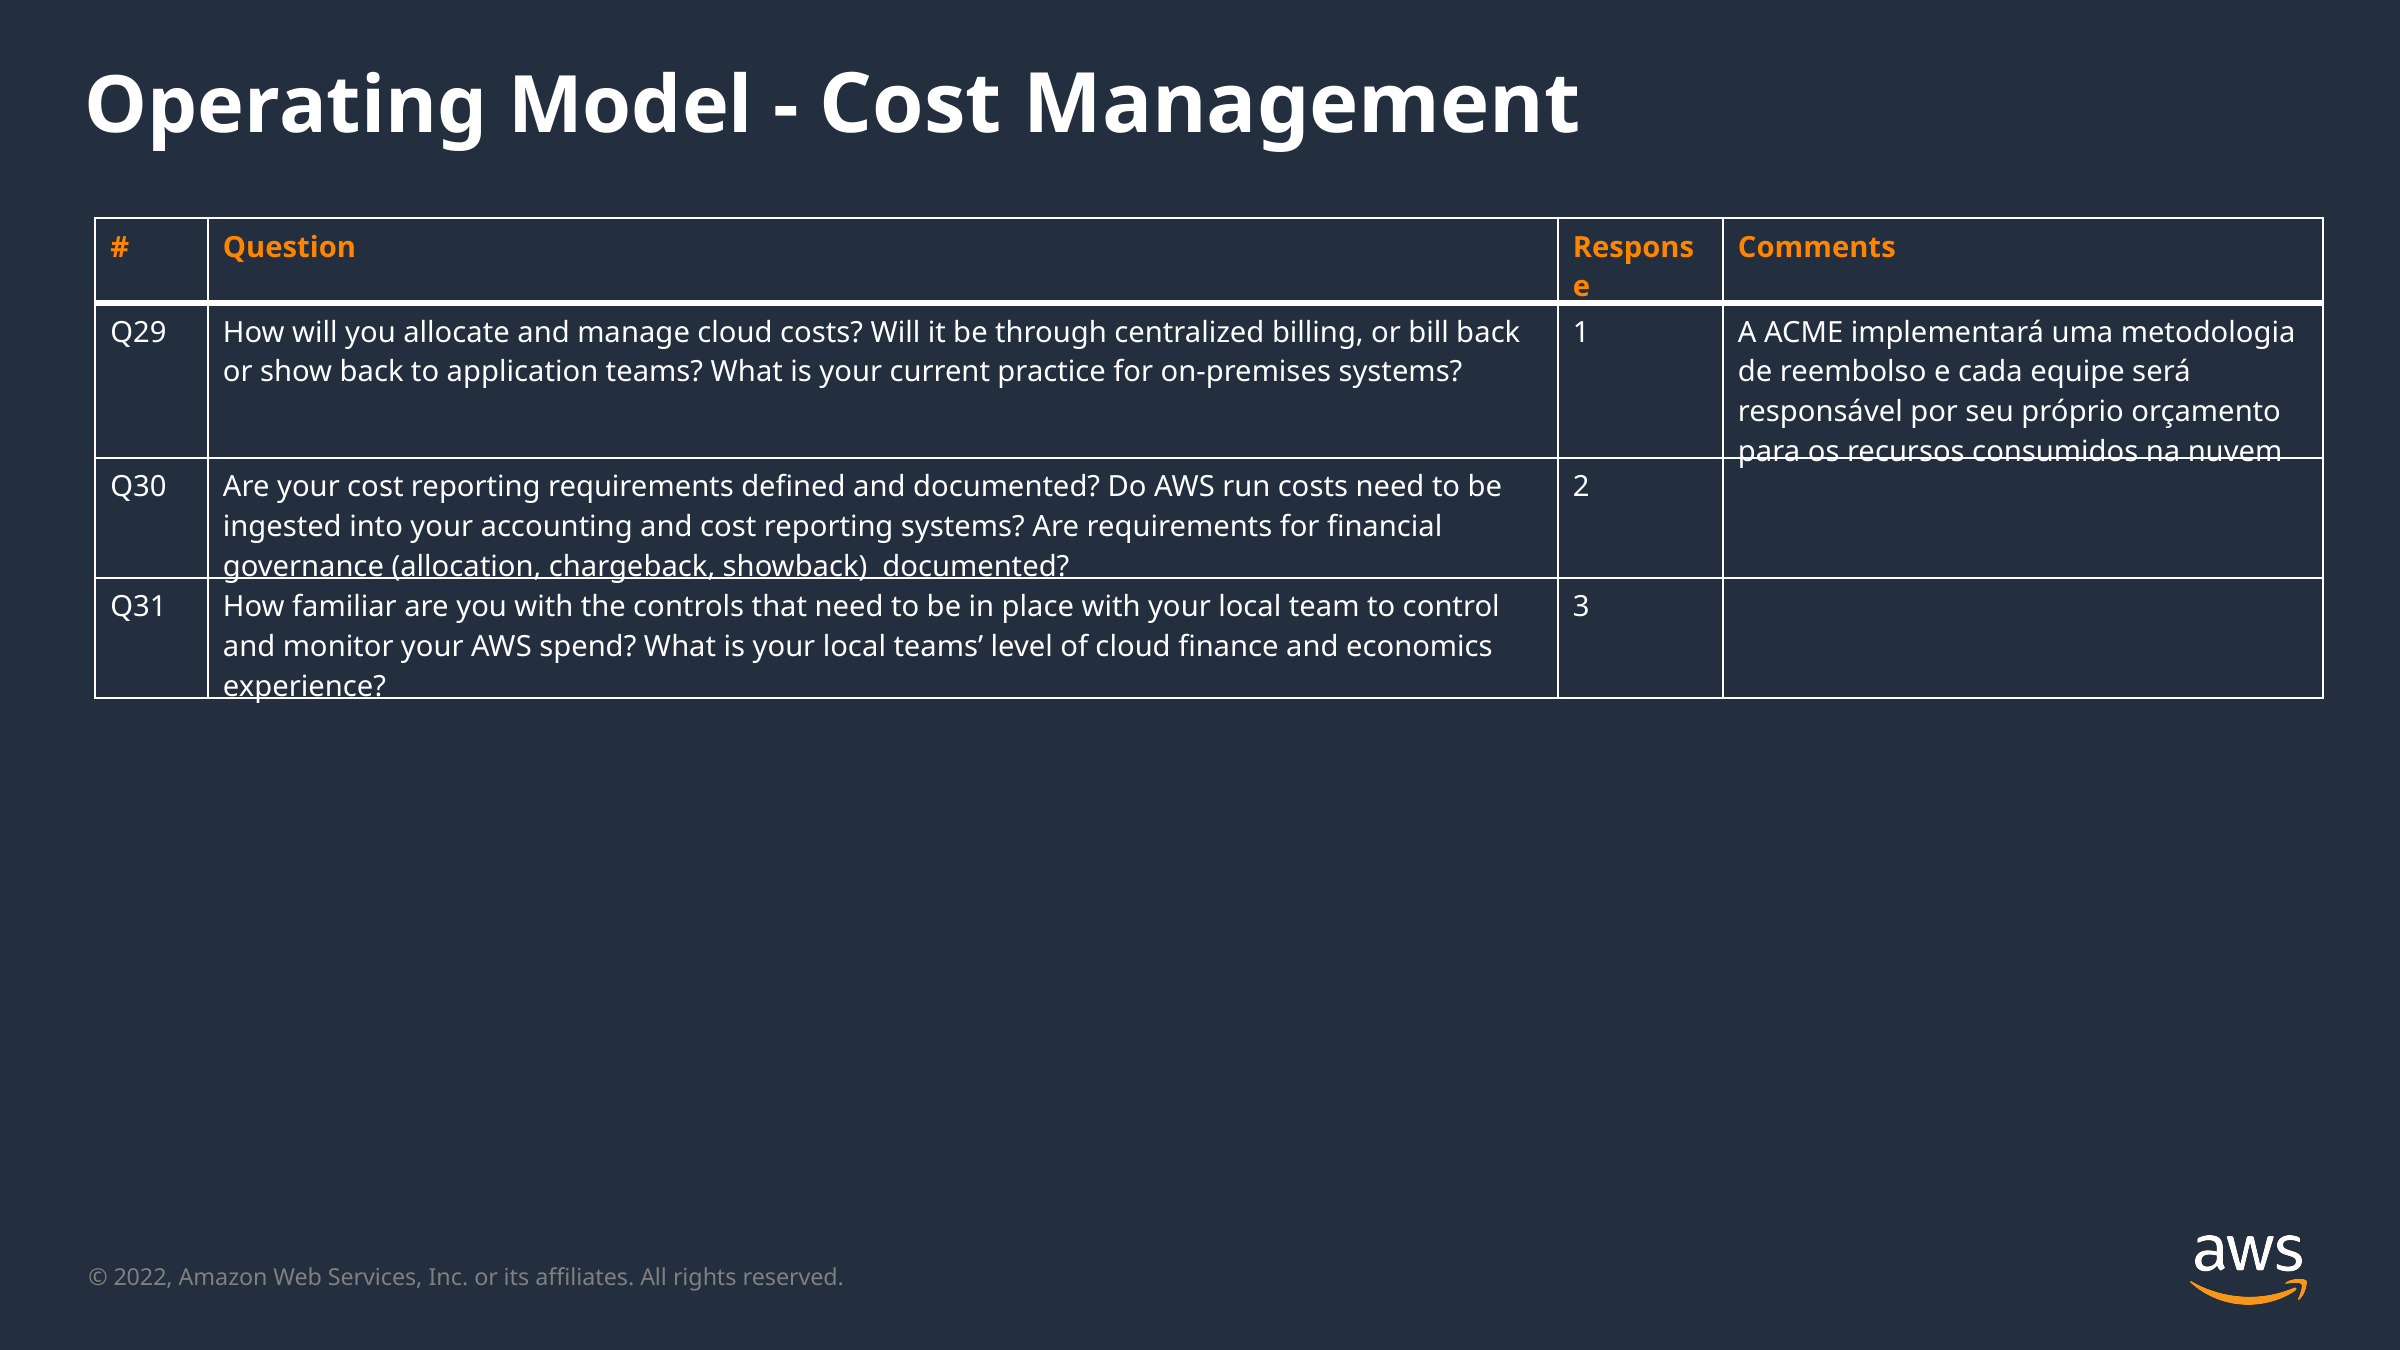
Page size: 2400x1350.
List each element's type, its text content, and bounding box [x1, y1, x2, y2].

table_cell 2 [1559, 459, 1722, 577]
text_box Operating Model - Cost Management [69, 41, 2359, 157]
table_cell Are your cost reporting requirements defined and documented? Do AWS run costs need to be ingested into your accounting and cost reporting systems? Are requirements for financial governance (allocation, chargeback, showback) documented? [209, 459, 1557, 577]
table_cell 1 [1559, 306, 1722, 457]
table_cell Q30 [96, 459, 207, 577]
table_header Question [209, 219, 1557, 300]
table_cell Q29 [96, 306, 207, 457]
table_cell How will you allocate and manage cloud costs? Will it be through centralized billing, or bill back or show back to application teams? What is your current practice for on-premises systems? [209, 306, 1557, 457]
table_cell 3 [1559, 579, 1722, 697]
table_cell How familiar are you with the controls that need to be in place with your local team to control and monitor your AWS spend? What is your local teams’ level of cloud finance and economics experience? [209, 579, 1557, 697]
table_cell [1724, 579, 2322, 697]
table_cell [1724, 459, 2322, 577]
table_header Response [1559, 219, 1722, 300]
table_cell A ACME implementará uma metodologia de reembolso e cada equipe será responsável por seu próprio orçamento para os recursos consumidos na nuvem [1724, 306, 2322, 457]
picture [2190, 1235, 2307, 1305]
table_header Comments [1724, 219, 2322, 300]
table_cell Q31 [96, 579, 207, 697]
table_header # [96, 219, 207, 300]
